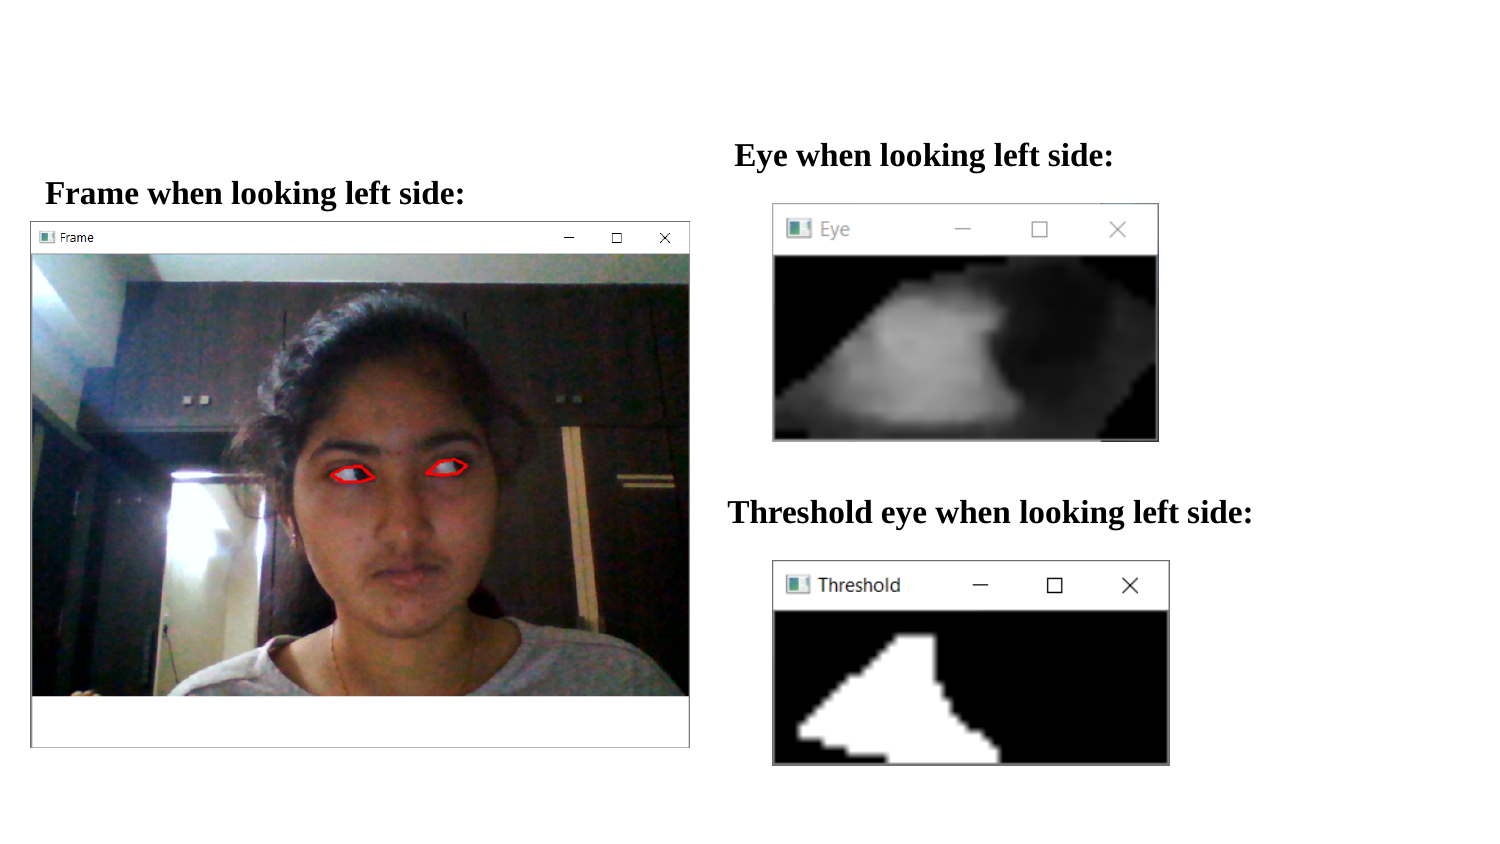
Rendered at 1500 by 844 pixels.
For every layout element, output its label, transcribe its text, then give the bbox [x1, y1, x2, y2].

picture [771, 203, 1159, 442]
text_box Frame when looking left side: [30, 156, 523, 219]
text_box Threshold eye when looking left side: [712, 475, 1357, 561]
text_box Eye when looking left side: [719, 117, 1212, 189]
picture [29, 221, 690, 749]
picture [771, 560, 1170, 767]
